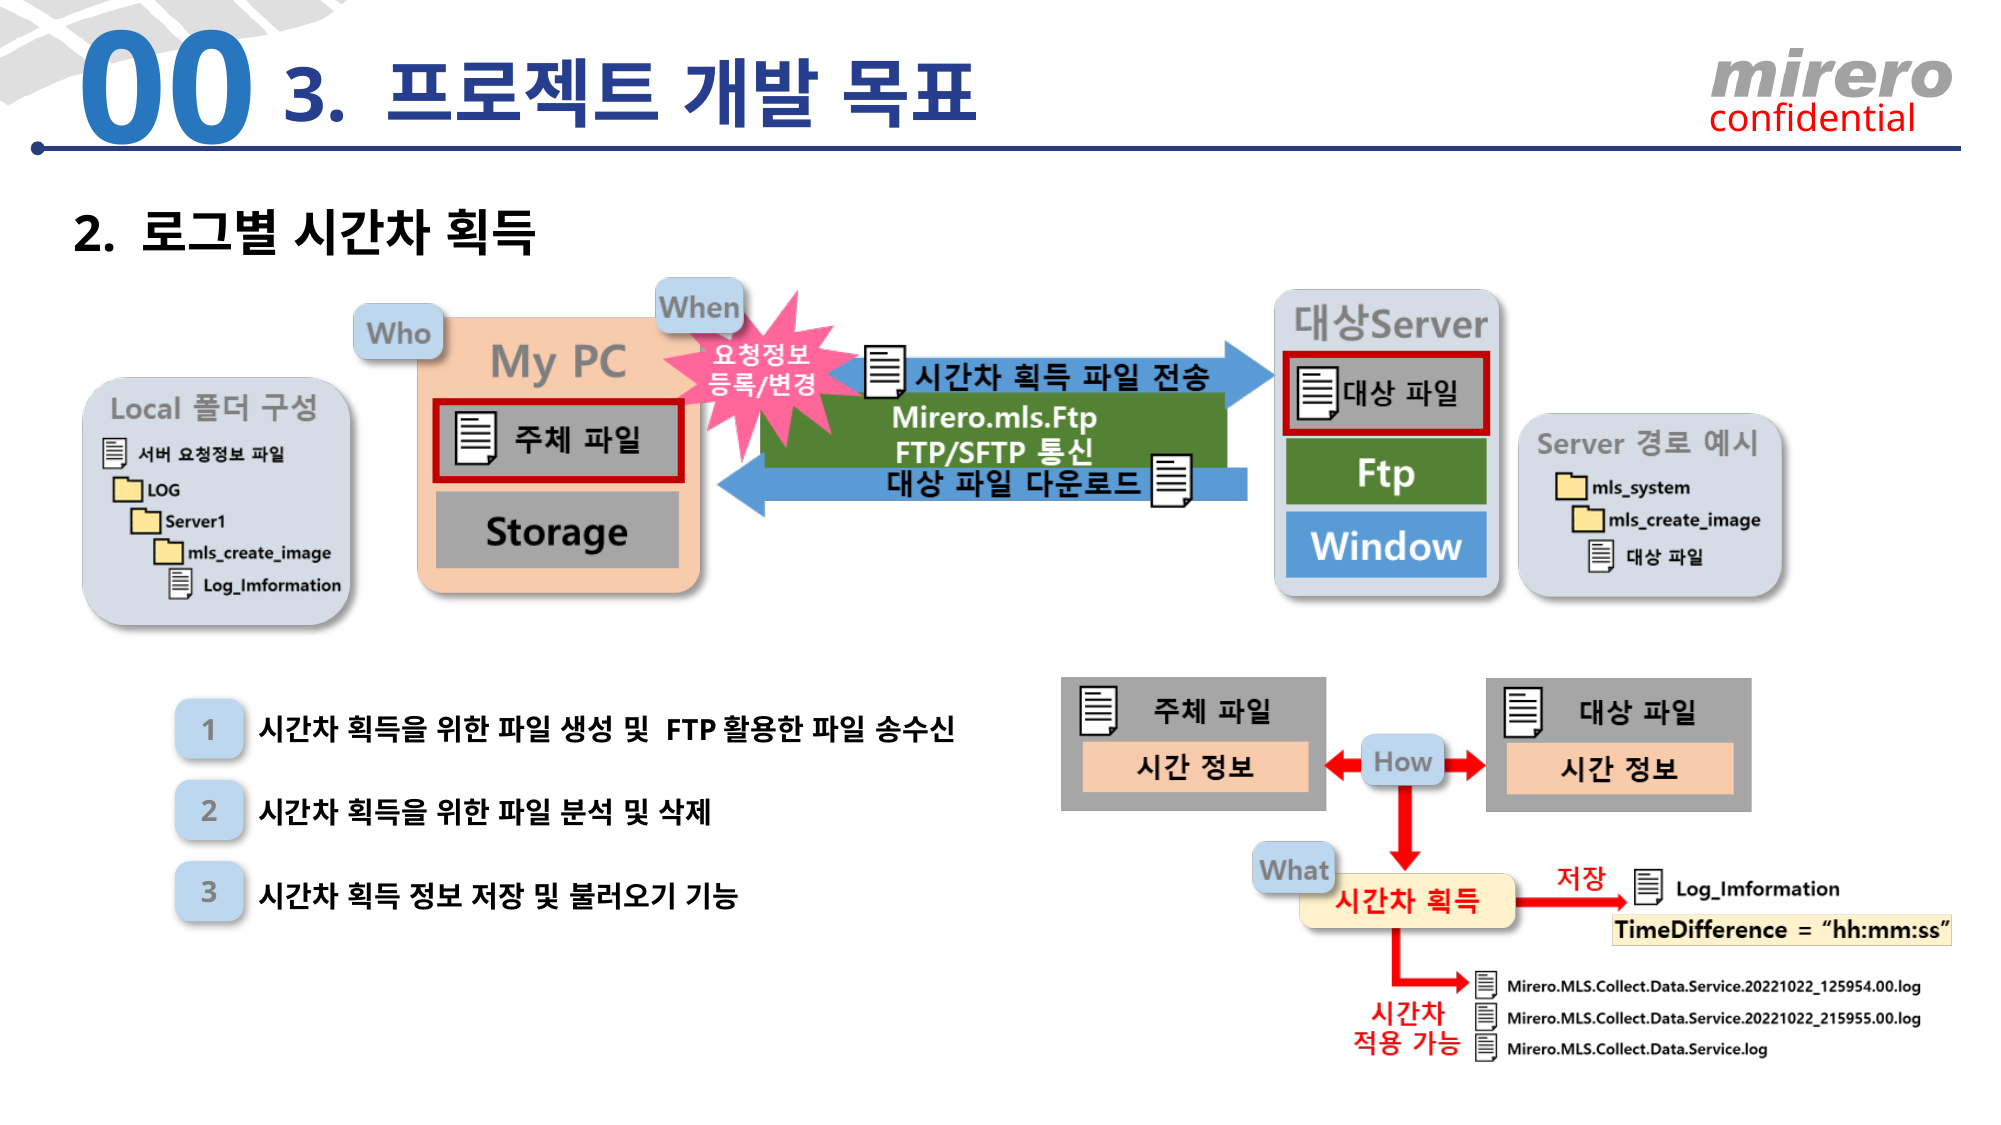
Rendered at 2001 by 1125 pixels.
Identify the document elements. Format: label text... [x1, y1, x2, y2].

text_box 시간차 획득을 위한 파일 생성 및 FTP활용한 파일 송수신 [243, 704, 1060, 754]
text_box 3 [173, 860, 244, 923]
picture [77, 273, 1797, 641]
text_box 시간차 획득 정보 저장 및 불러오기 기능 [243, 870, 826, 921]
text_box 2. 로그별 시간차 획득 [59, 194, 814, 269]
text_box 시간차 획득을 위한 파일 분석 및 삭제 [243, 787, 1058, 838]
text_box 2 [173, 778, 243, 842]
picture [0, 0, 534, 172]
text_box 00 [78, 43, 268, 142]
picture [1060, 677, 1965, 1074]
text_box 1 [173, 697, 243, 760]
text_box 3. 프로젝트 개발 목표 [268, 22, 2000, 173]
